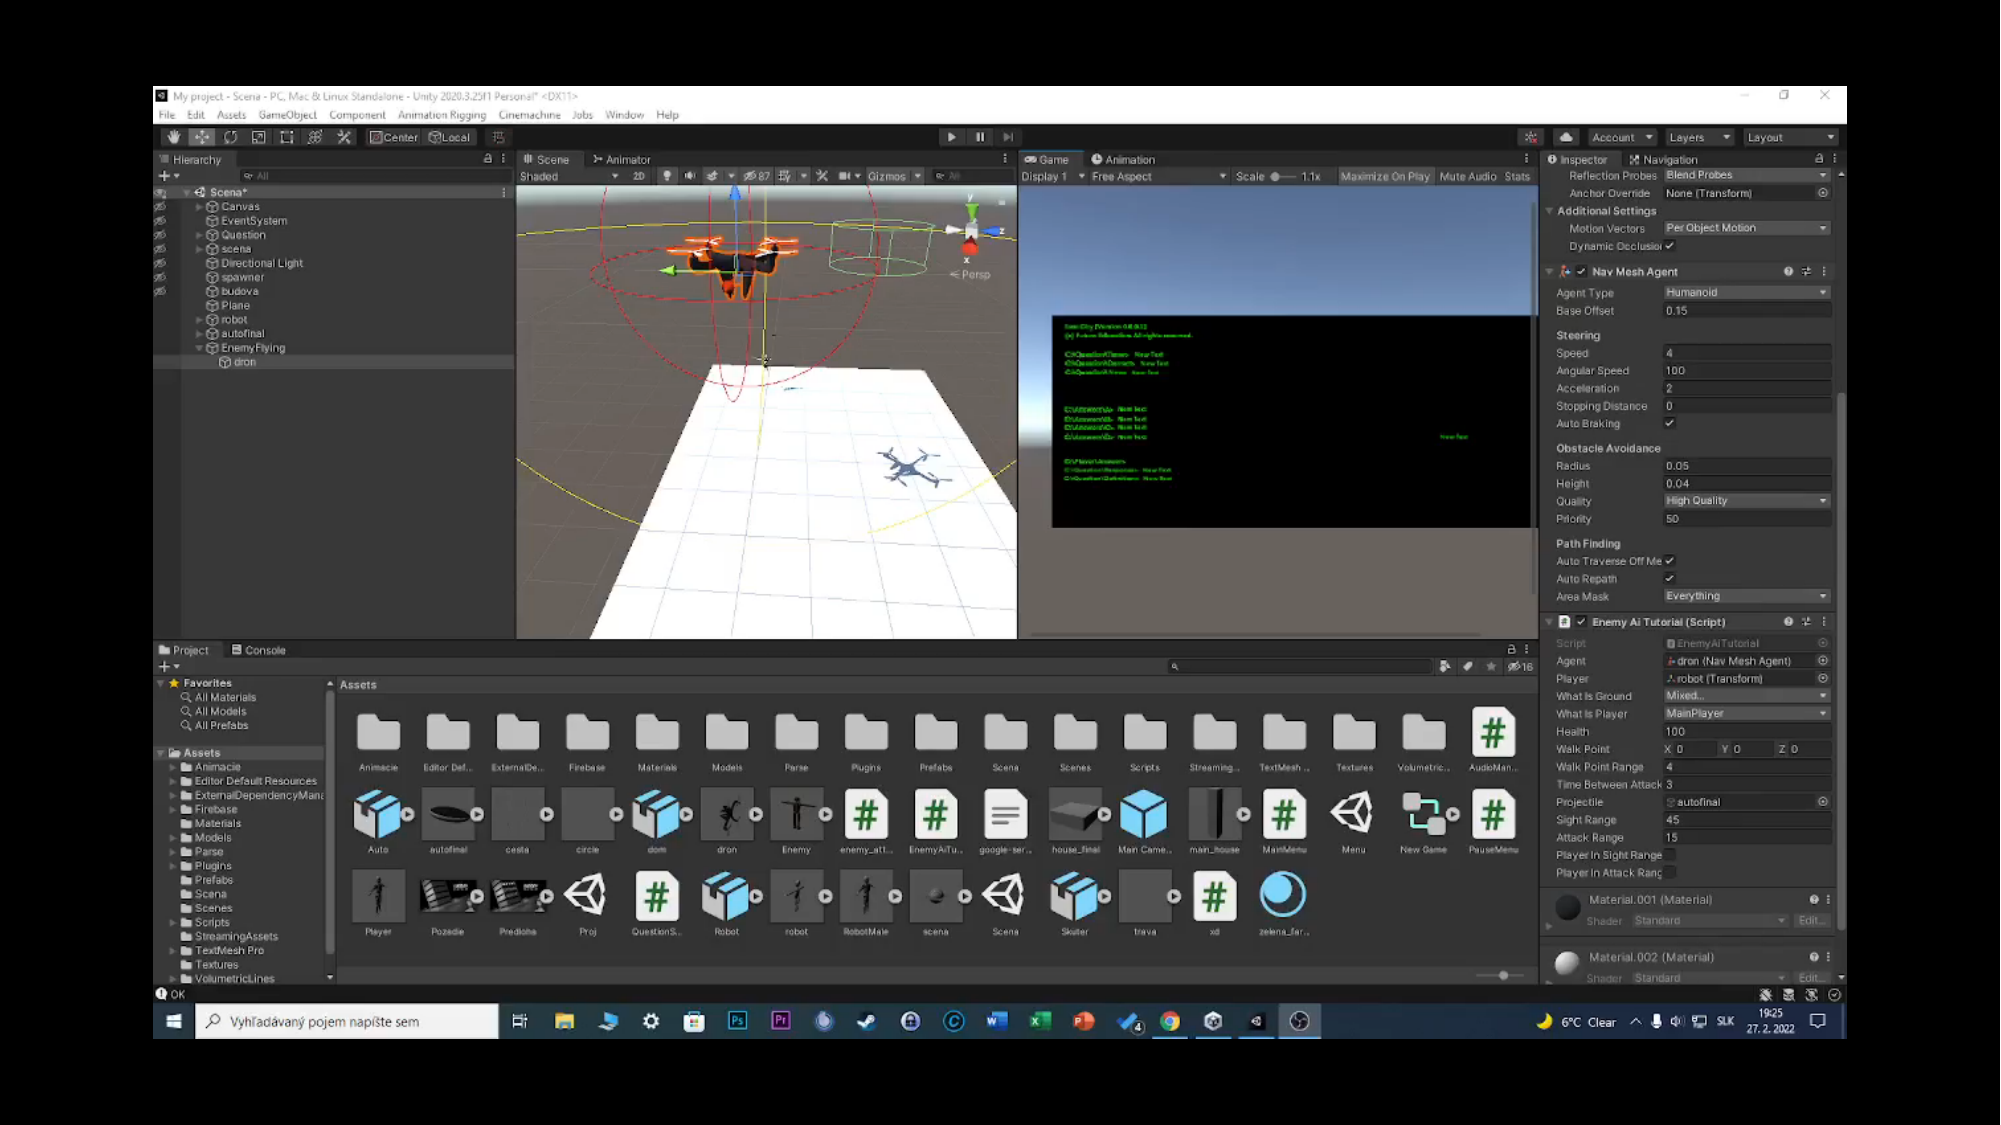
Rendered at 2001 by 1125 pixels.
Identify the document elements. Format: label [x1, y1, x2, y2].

list [152, 85, 1848, 1040]
